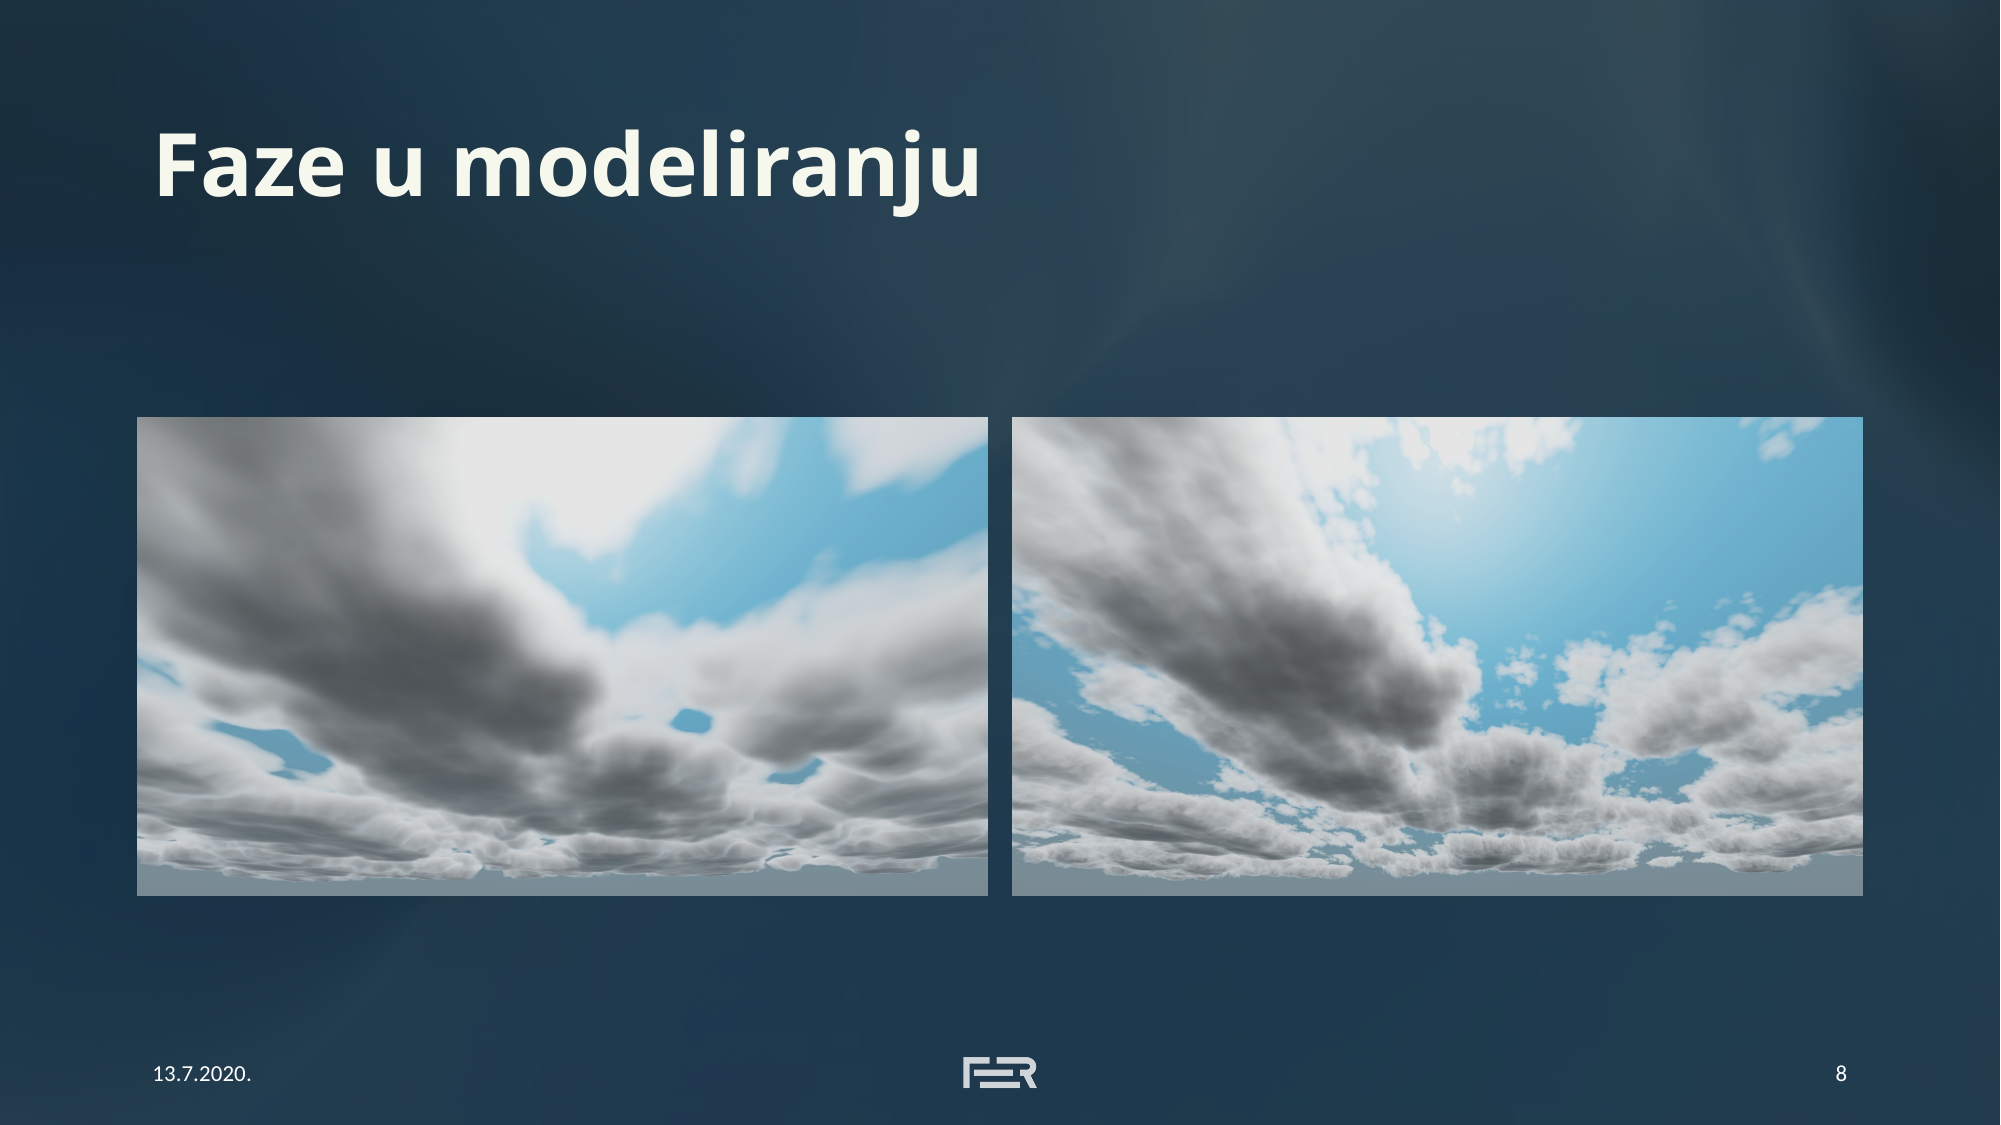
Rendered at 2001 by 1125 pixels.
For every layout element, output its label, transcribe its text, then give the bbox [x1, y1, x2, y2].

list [1012, 417, 1863, 896]
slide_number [137, 1042, 588, 1103]
slide_number 8 [1412, 1042, 1863, 1103]
picture [943, 1037, 1057, 1108]
title Faze u modeliranju [137, 59, 1863, 278]
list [137, 417, 988, 896]
